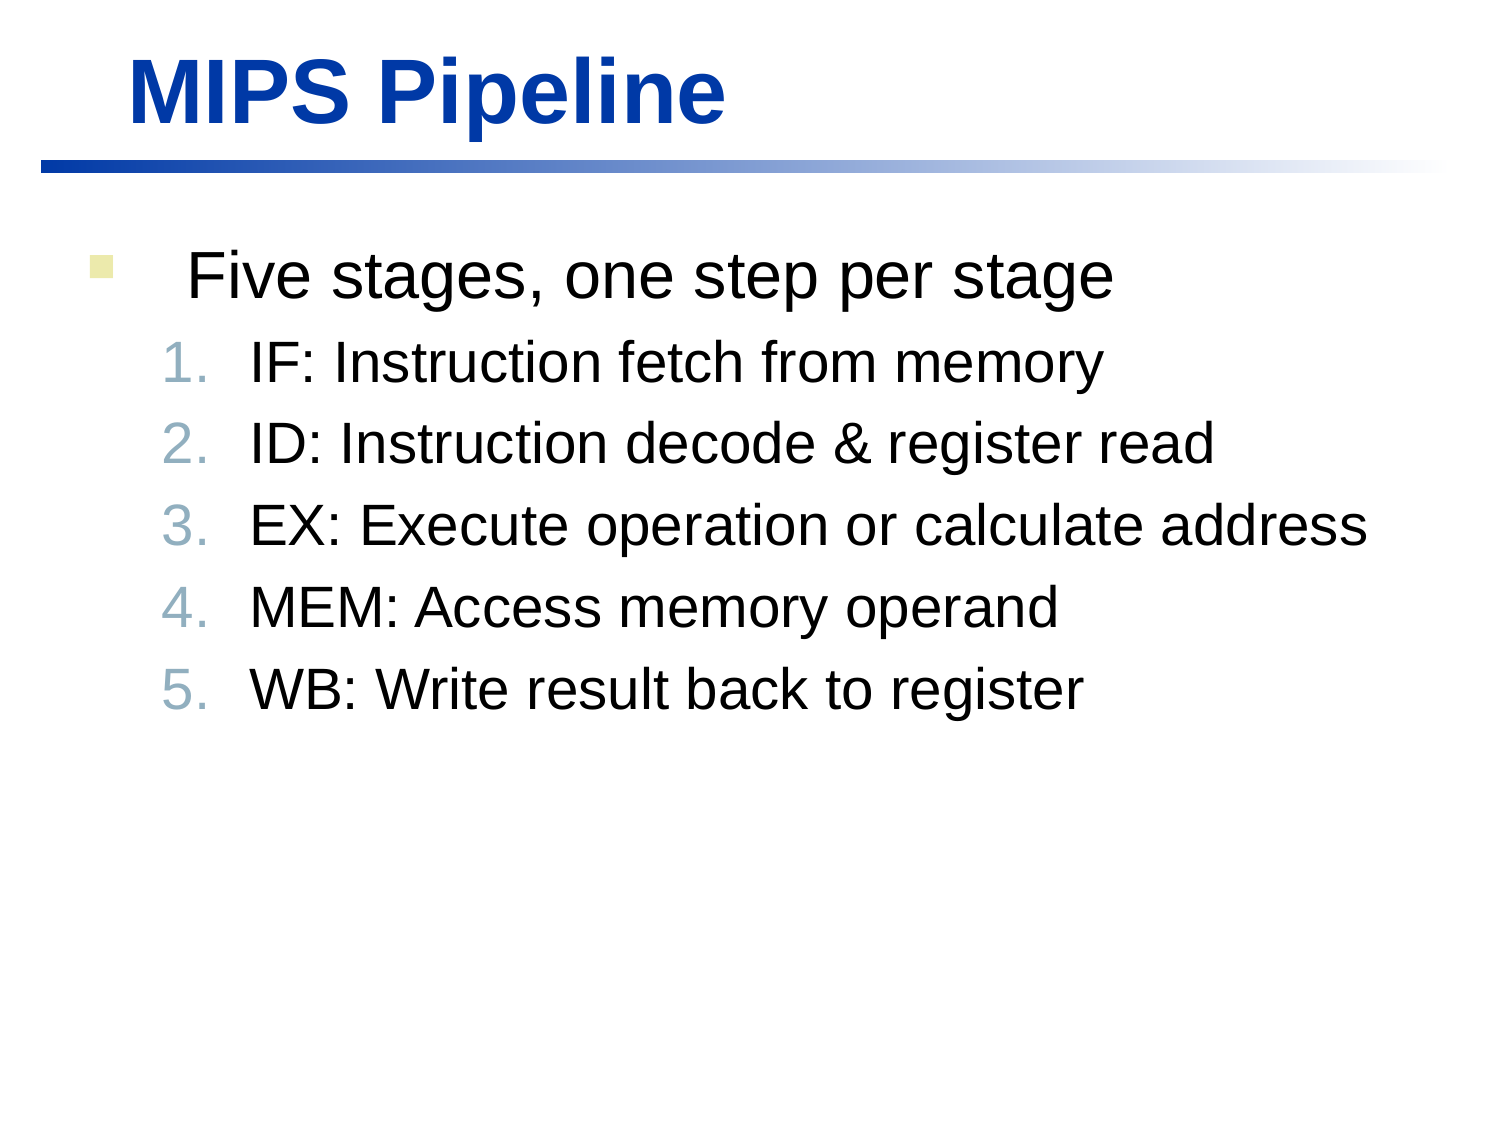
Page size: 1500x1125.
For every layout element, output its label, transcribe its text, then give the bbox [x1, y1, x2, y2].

list Five stages, one step per stage IF: Instruction fetch from memory ID: Instruction decode & register read EX: Execute operation or calculate address MEM: Access memory operand WB: Write result back to register [71, 224, 1429, 899]
title MIPS Pipeline [112, 23, 1468, 149]
